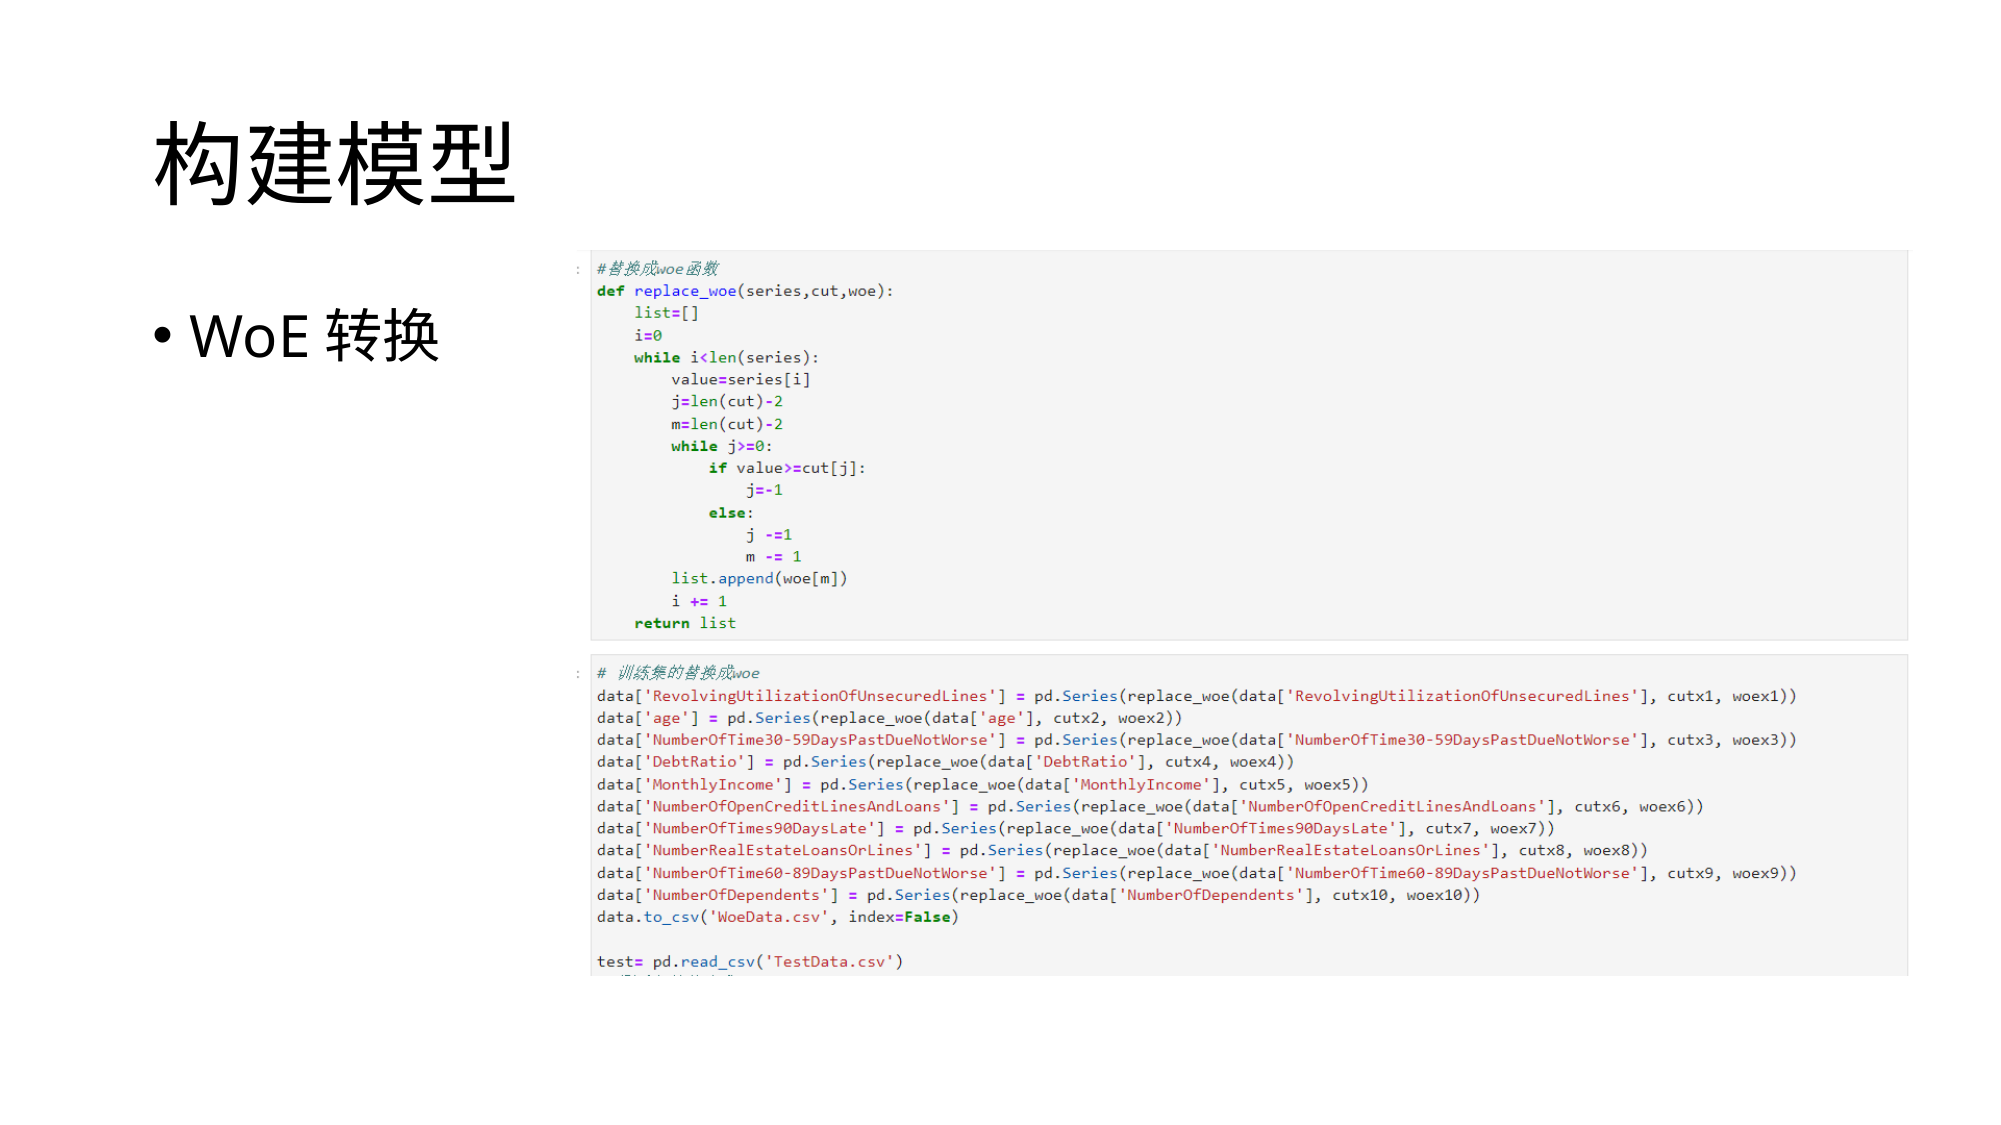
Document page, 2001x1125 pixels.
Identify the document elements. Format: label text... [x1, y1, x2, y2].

title 构建模型 [137, 59, 1863, 278]
list WoE转换 [137, 299, 1863, 1014]
picture [576, 250, 1913, 976]
